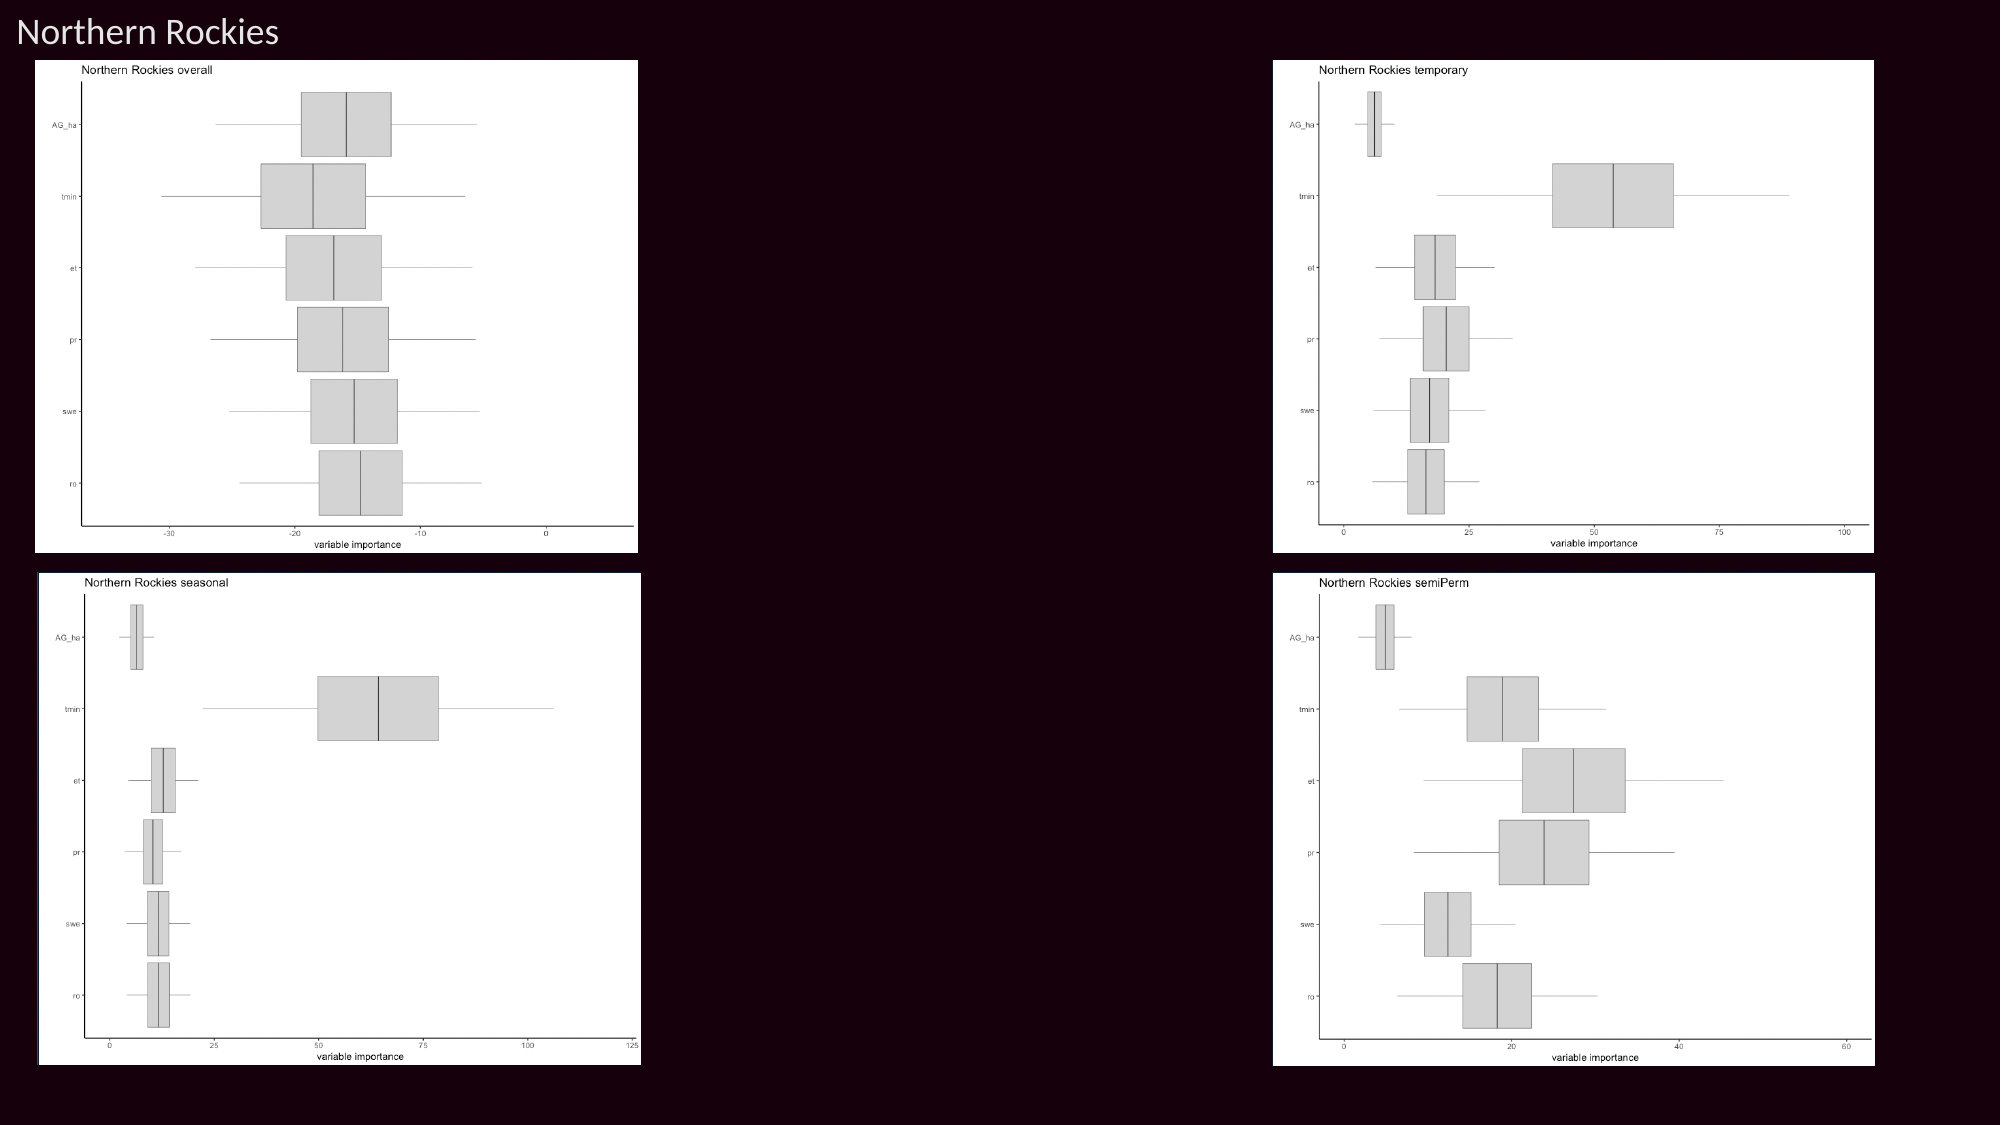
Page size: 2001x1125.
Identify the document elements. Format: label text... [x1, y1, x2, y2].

picture [1272, 60, 1874, 553]
picture [1272, 572, 1875, 1066]
picture [37, 572, 641, 1065]
picture [35, 60, 638, 553]
text_box Northern Rockies [1, 0, 295, 60]
